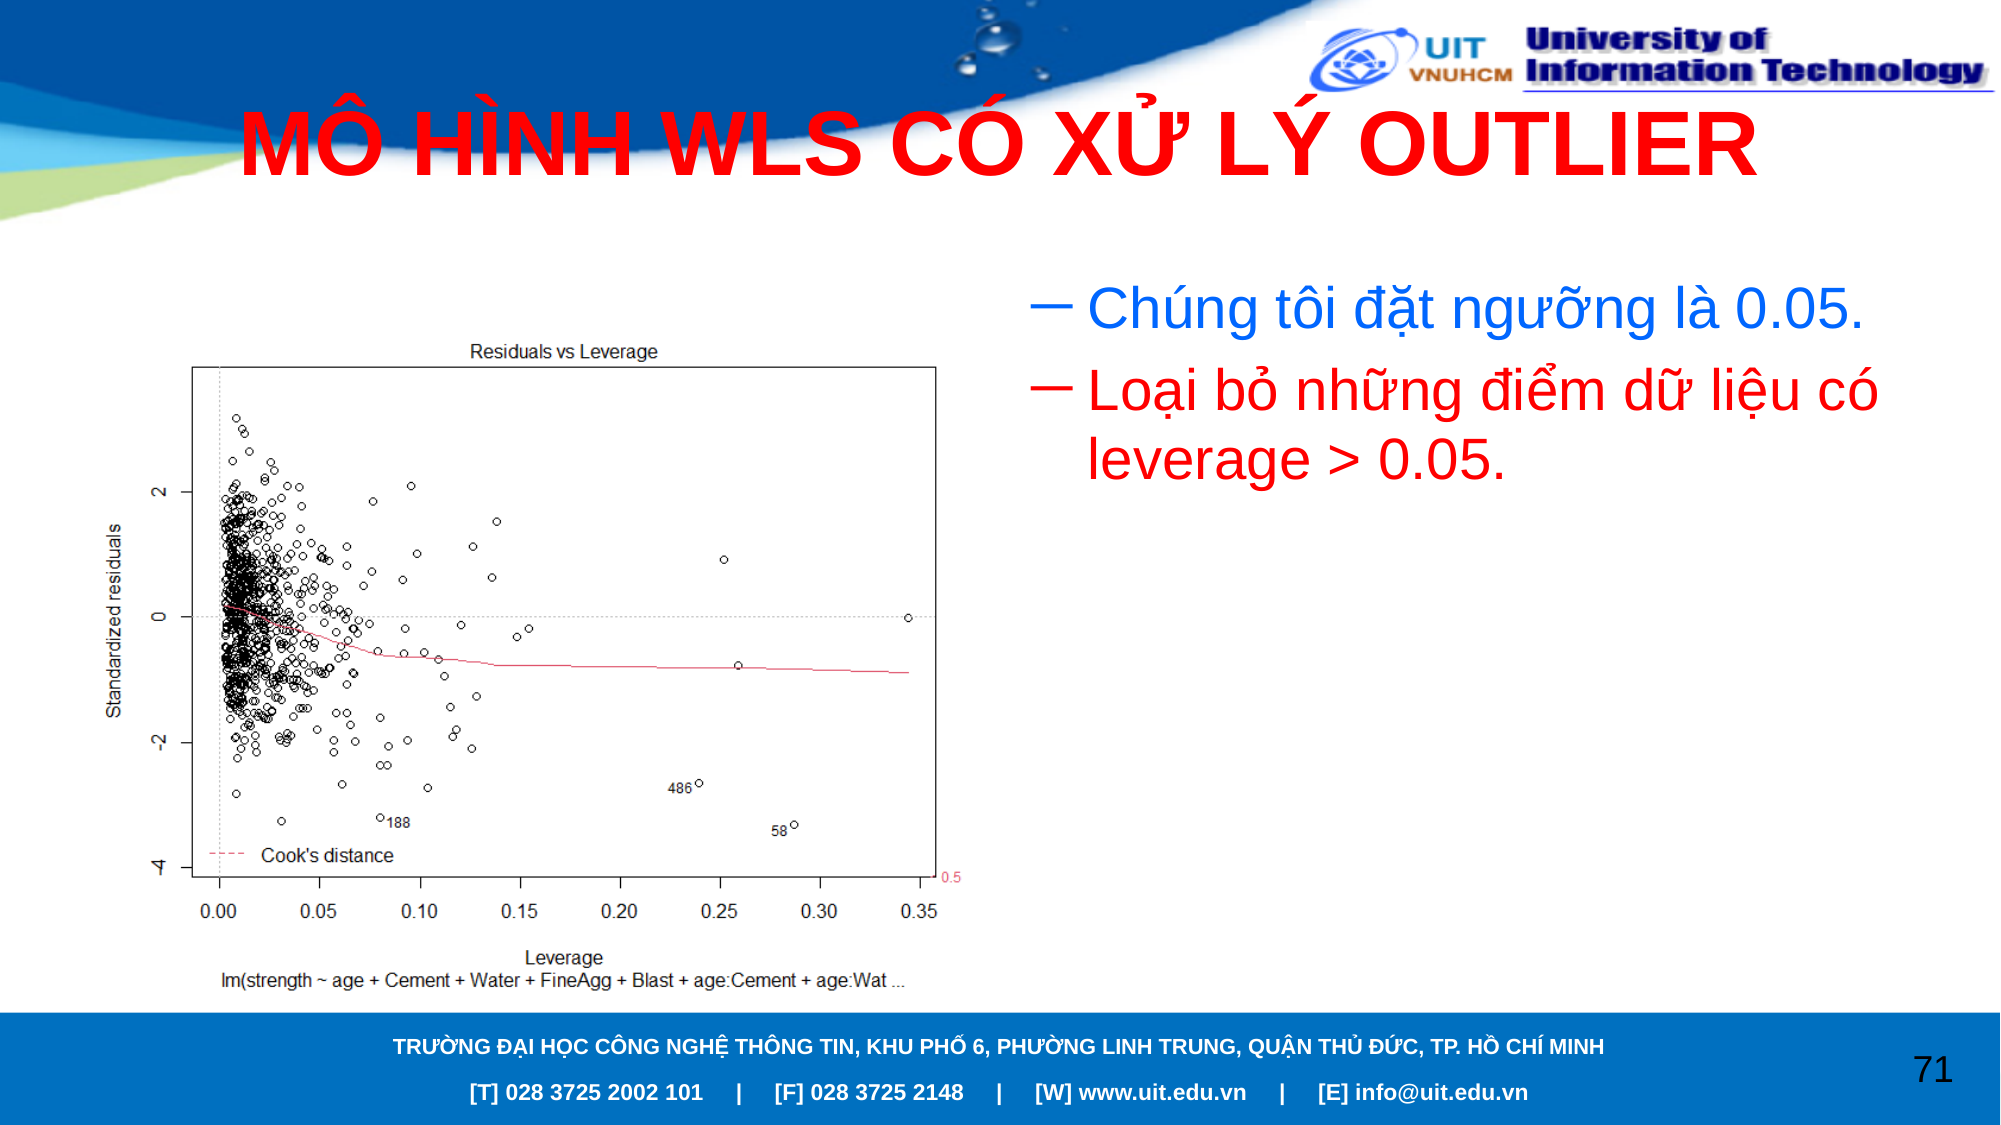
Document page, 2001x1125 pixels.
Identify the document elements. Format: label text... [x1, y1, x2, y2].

picture [0, 0, 2001, 1125]
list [99, 274, 984, 994]
list Chúng tôi đặt ngưỡng là 0.05. Loại bỏ những điểm dữ liệu có leverage > 0.05. [1016, 262, 1900, 1005]
title MÔ HÌNH WLS CÓ XỬ LÝ OUTLIER [99, 45, 1900, 233]
